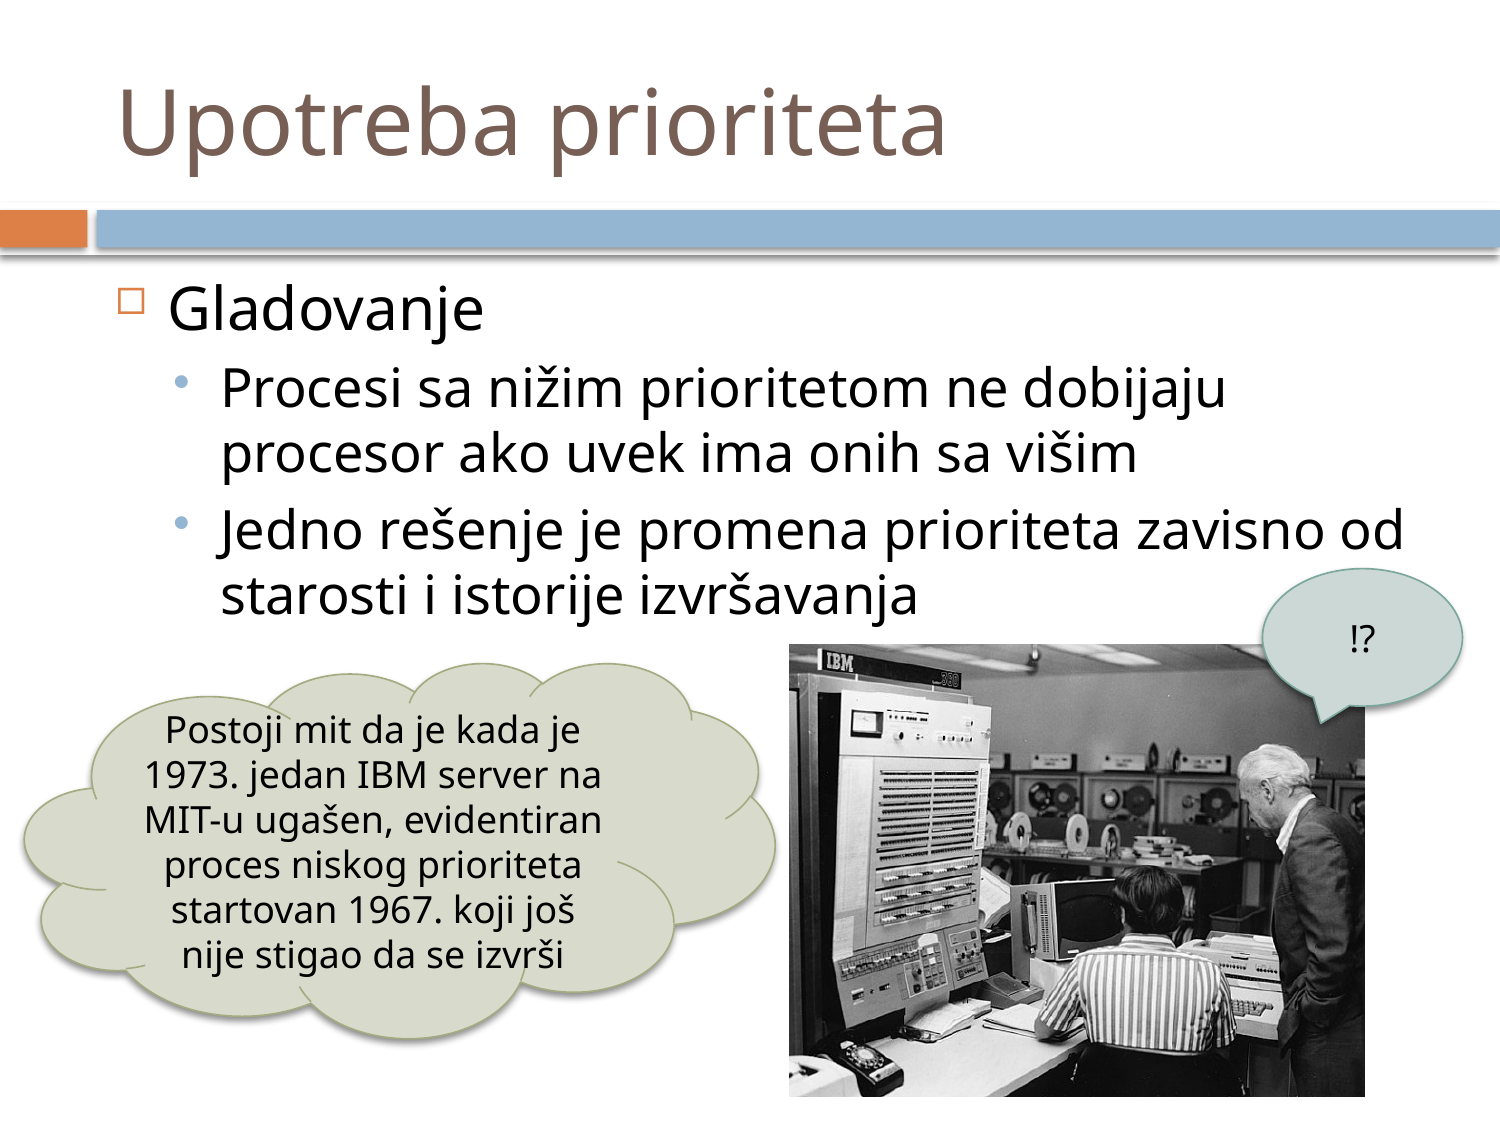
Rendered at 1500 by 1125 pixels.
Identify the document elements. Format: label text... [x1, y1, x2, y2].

picture [789, 644, 1366, 1098]
list Gladovanje Procesi sa nižim prioritetom ne dobijaju procesor ako uvek ima onih sa višim Jedno rešenje je promena prioriteta zavisno od starosti i istorije izvršavanja [100, 262, 1438, 1000]
text_box Postoji mit da je kada je 1973. jedan IBM server na MIT-u ugašen, evidentiran proces niskog prioriteta startovan 1967. koji još nije stigao da se izvrši [23, 662, 777, 1040]
title Upotreba prioriteta [100, 37, 1438, 200]
text_box !? [1261, 567, 1464, 707]
